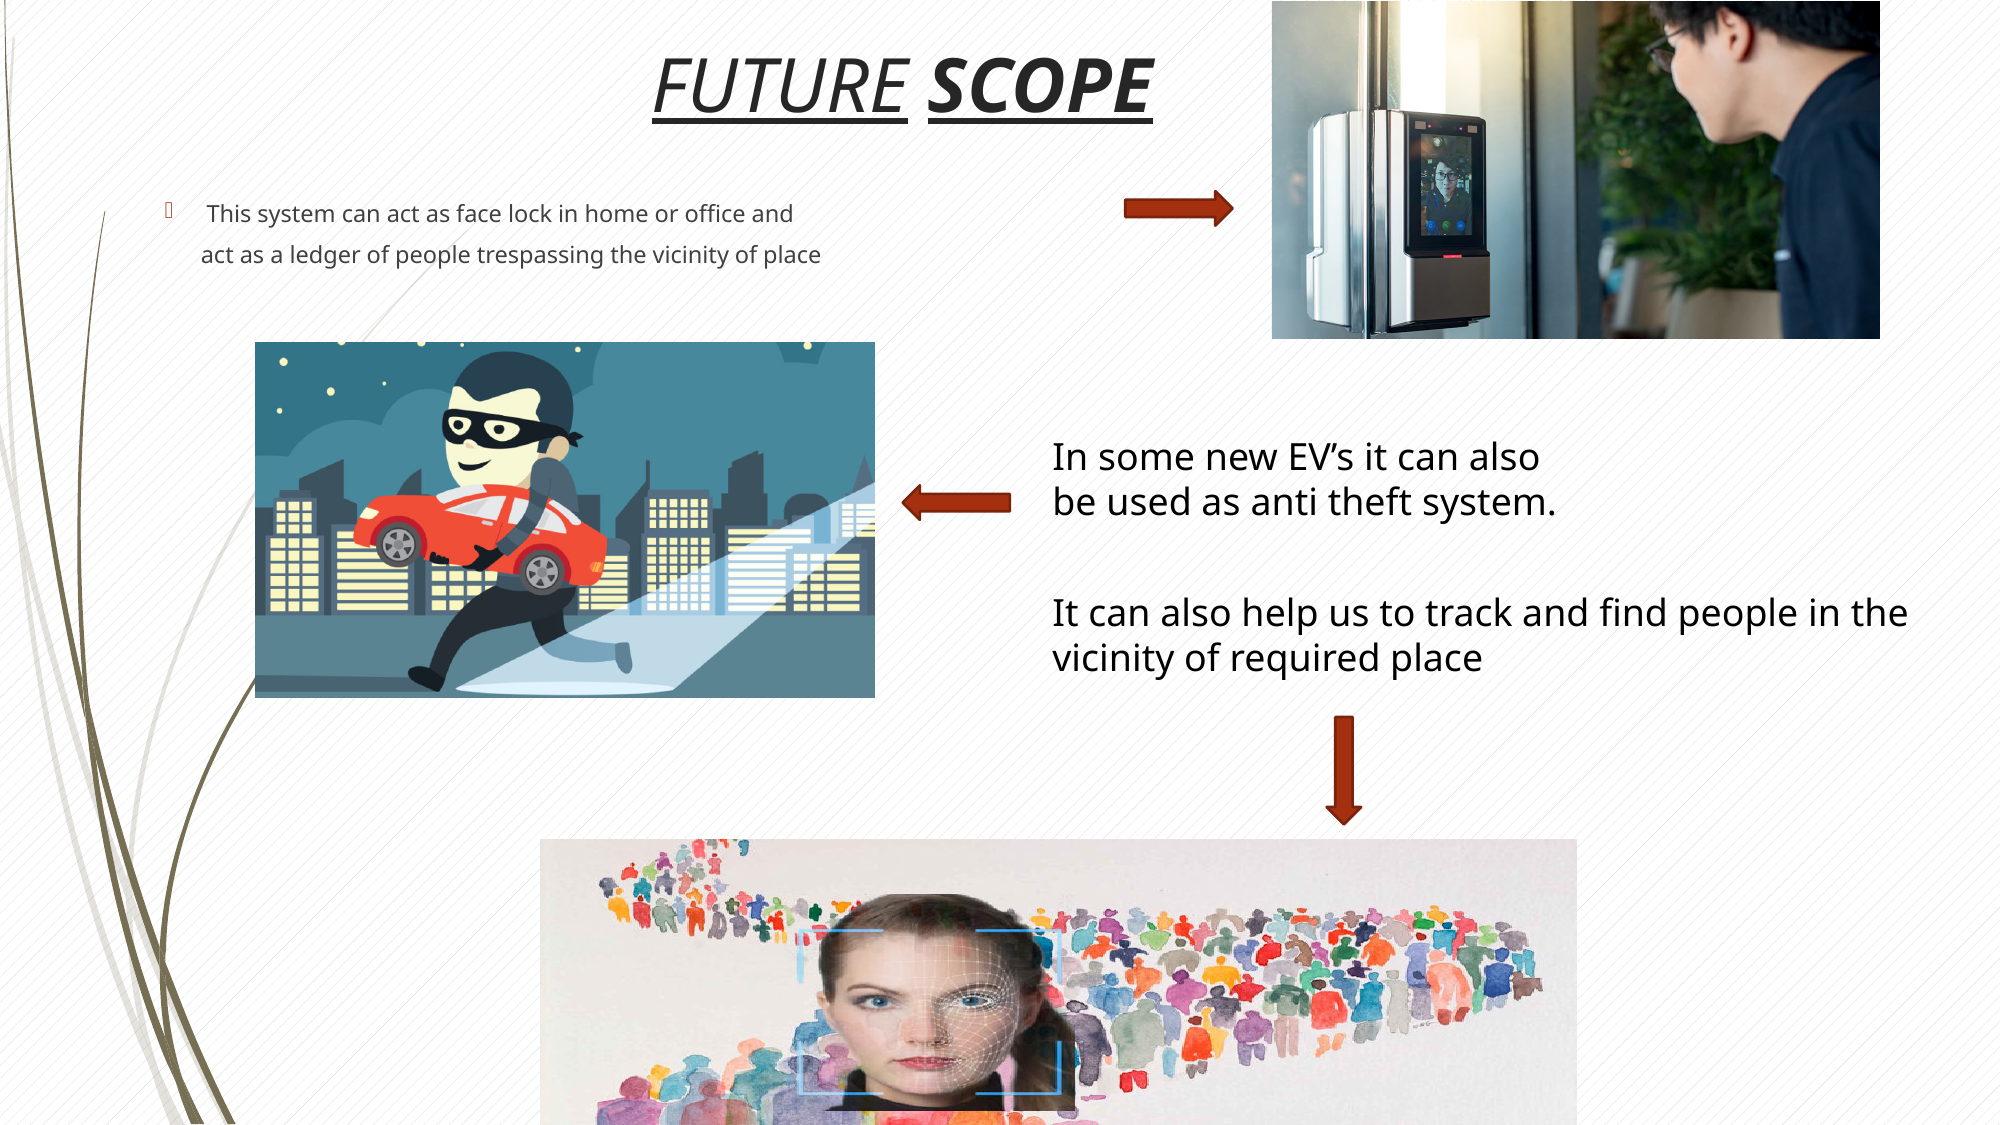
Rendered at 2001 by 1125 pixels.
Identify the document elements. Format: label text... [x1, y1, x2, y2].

picture [1271, 1, 1881, 343]
text_box [1123, 189, 1234, 227]
text_box [901, 484, 1012, 522]
text_box [1325, 715, 1363, 826]
picture [539, 839, 1577, 1125]
text_box It can also help us to track and find people in the vicinity of required place [1037, 581, 1932, 777]
text_box In some new EV’s it can also be used as anti theft system. [1037, 425, 1610, 576]
picture [254, 342, 875, 698]
title FUTURE SCOPE [636, 29, 1266, 143]
list This system can act as face lock in home or office and act as a ledger of people trespassing the vicinity of place [149, 191, 1266, 343]
